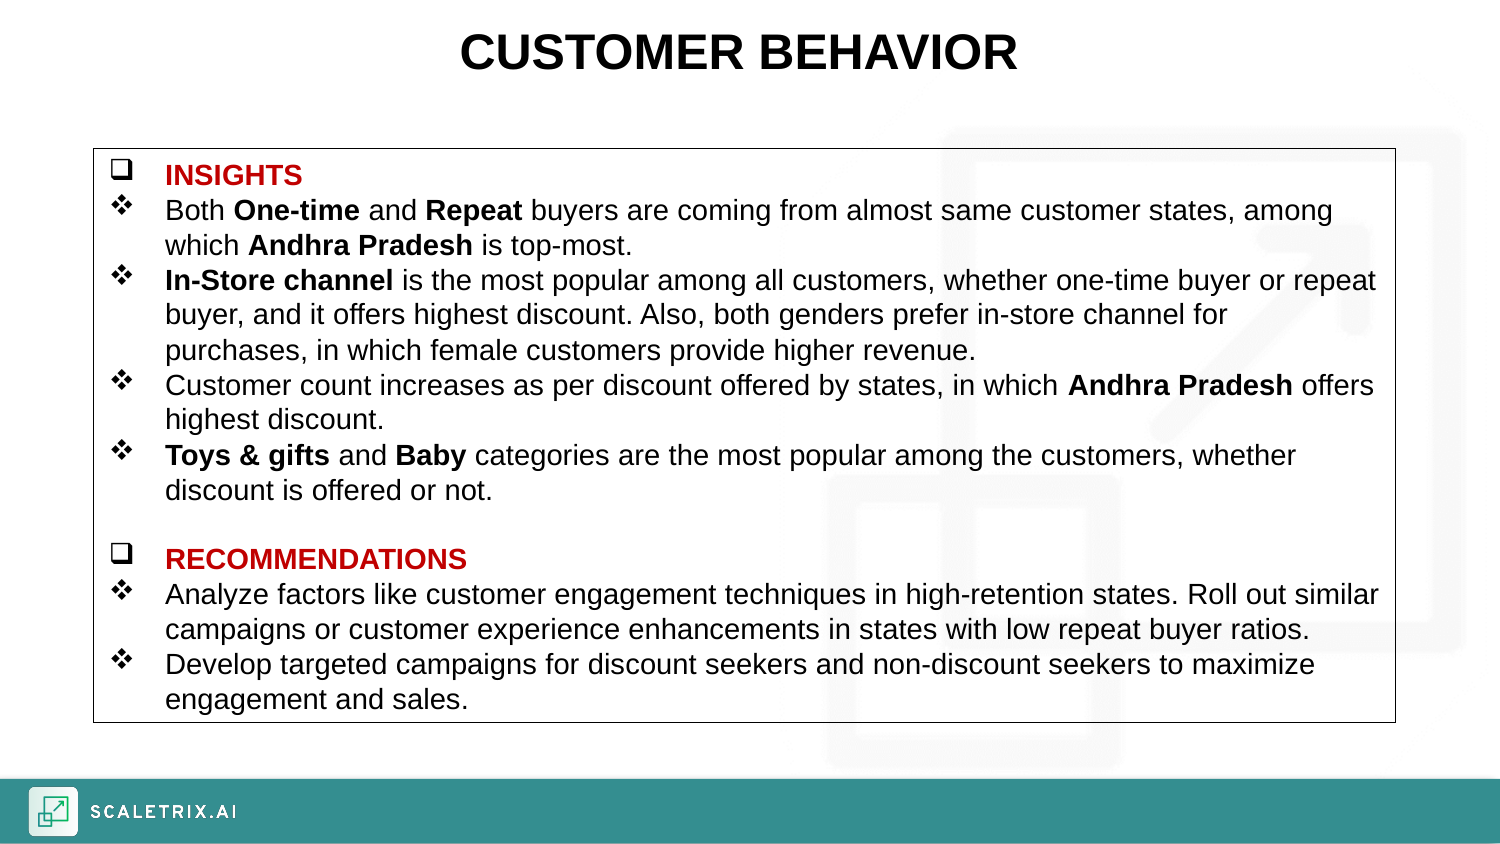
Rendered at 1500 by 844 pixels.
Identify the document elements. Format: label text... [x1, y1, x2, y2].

picture [0, 783, 266, 844]
text_box CUSTOMER BEHAVIOR [82, 5, 1396, 95]
text_box INSIGHTS Both One-time and Repeat buyers are coming from almost same customer states, among which Andhra Pradesh is top-most. In-Store channel is the most popular among all customers, whether one-time buyer or repeat buyer, and it offers highest discount. Also, both genders prefer in-store channel for purchases, in which female customers provide higher revenue. Customer count increases as per discount offered by states, in which Andhra Pradesh offers highest discount. Toys & gifts and Baby categories are the most popular among the customers, whether discount is offered or not. RECOMMENDATIONS Analyze factors like customer engagement techniques in high-retention states. Roll out similar campaigns or customer experience enhancements in states with low repeat buyer ratios. Develop targeted campaigns for discount seekers and non-discount seekers to maximize engagement and sales. [93, 148, 1396, 723]
